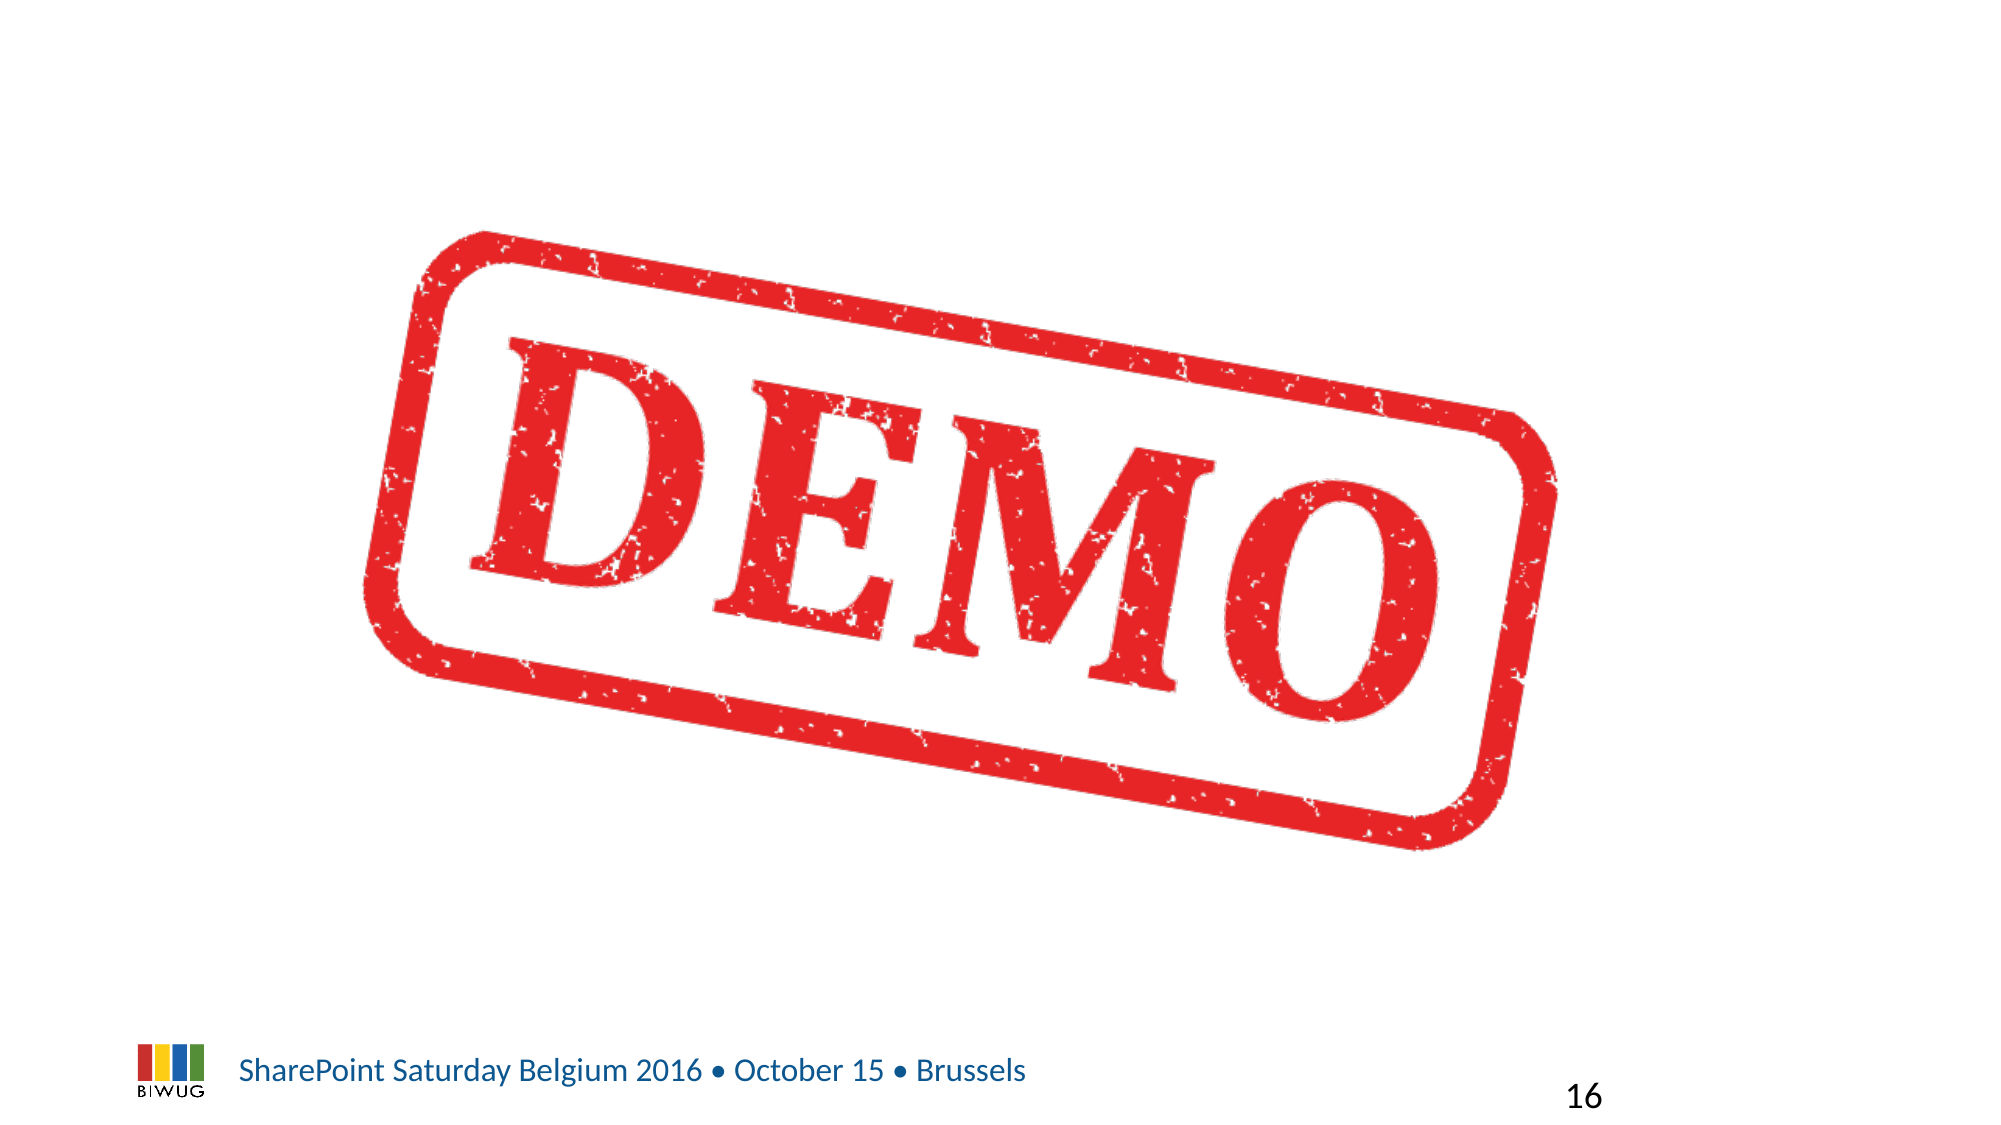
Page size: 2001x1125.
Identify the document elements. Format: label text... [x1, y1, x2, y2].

picture [137, 1040, 204, 1101]
slide_number 16 [1550, 1063, 2000, 1124]
picture [182, 219, 1738, 867]
